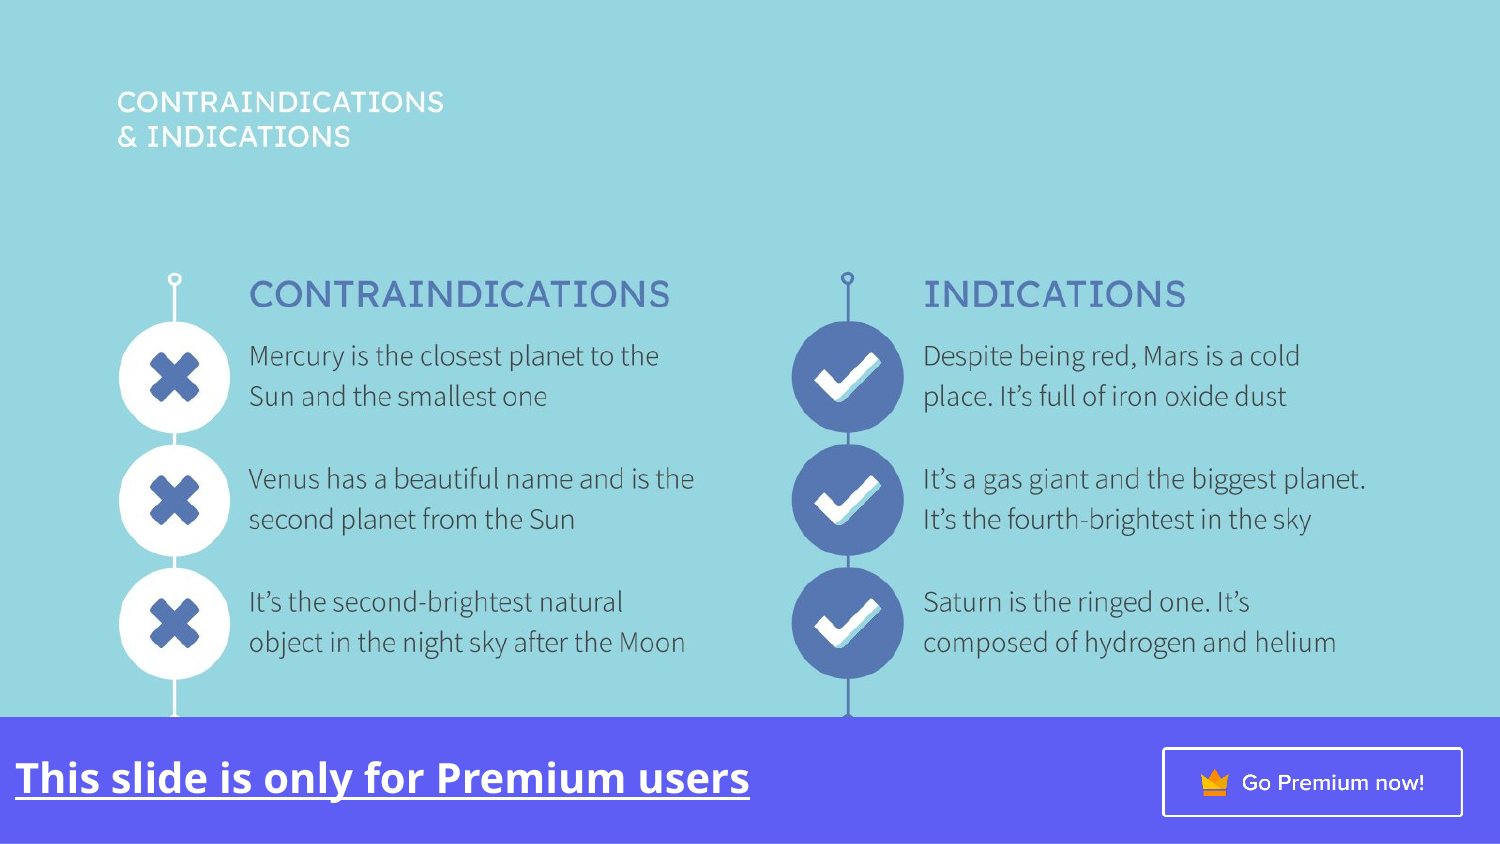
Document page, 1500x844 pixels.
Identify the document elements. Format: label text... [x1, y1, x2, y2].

text_box This slide is only for Premium users [0, 717, 1500, 844]
picture [0, 0, 1500, 717]
picture [1162, 747, 1463, 817]
